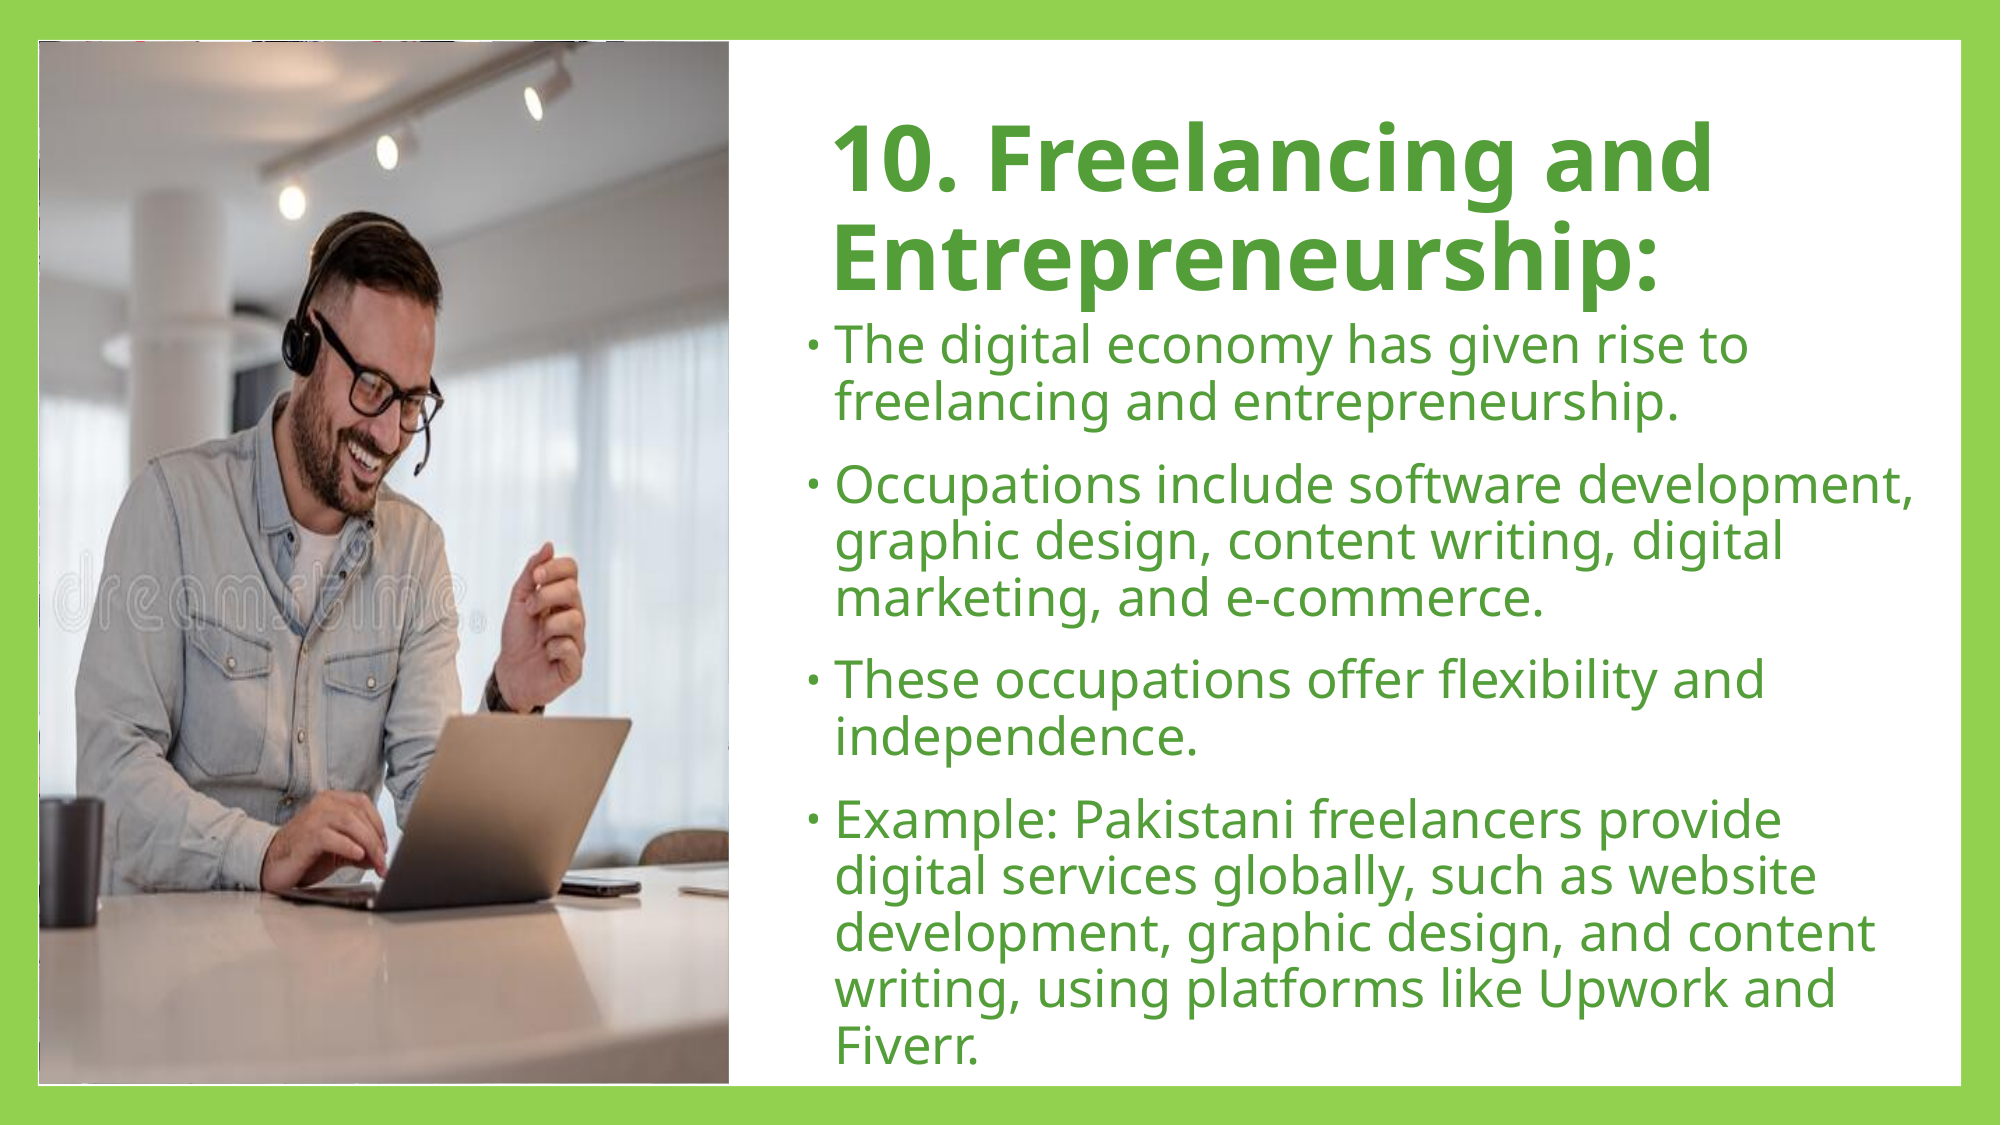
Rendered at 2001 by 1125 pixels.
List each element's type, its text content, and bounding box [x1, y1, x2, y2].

picture [39, 41, 729, 1085]
title 10. Freelancing and Entrepreneurship: [814, 99, 1956, 311]
list The digital economy has given rise to freelancing and entrepreneurship. Occupations include software development, graphic design, content writing, digital marketing, and e-commerce. These occupations offer flexibility and independence. Example: Pakistani freelancers provide digital services globally, such as website development, graphic design, and content writing, using platforms like Upwork and Fiverr. [783, 311, 1956, 1085]
